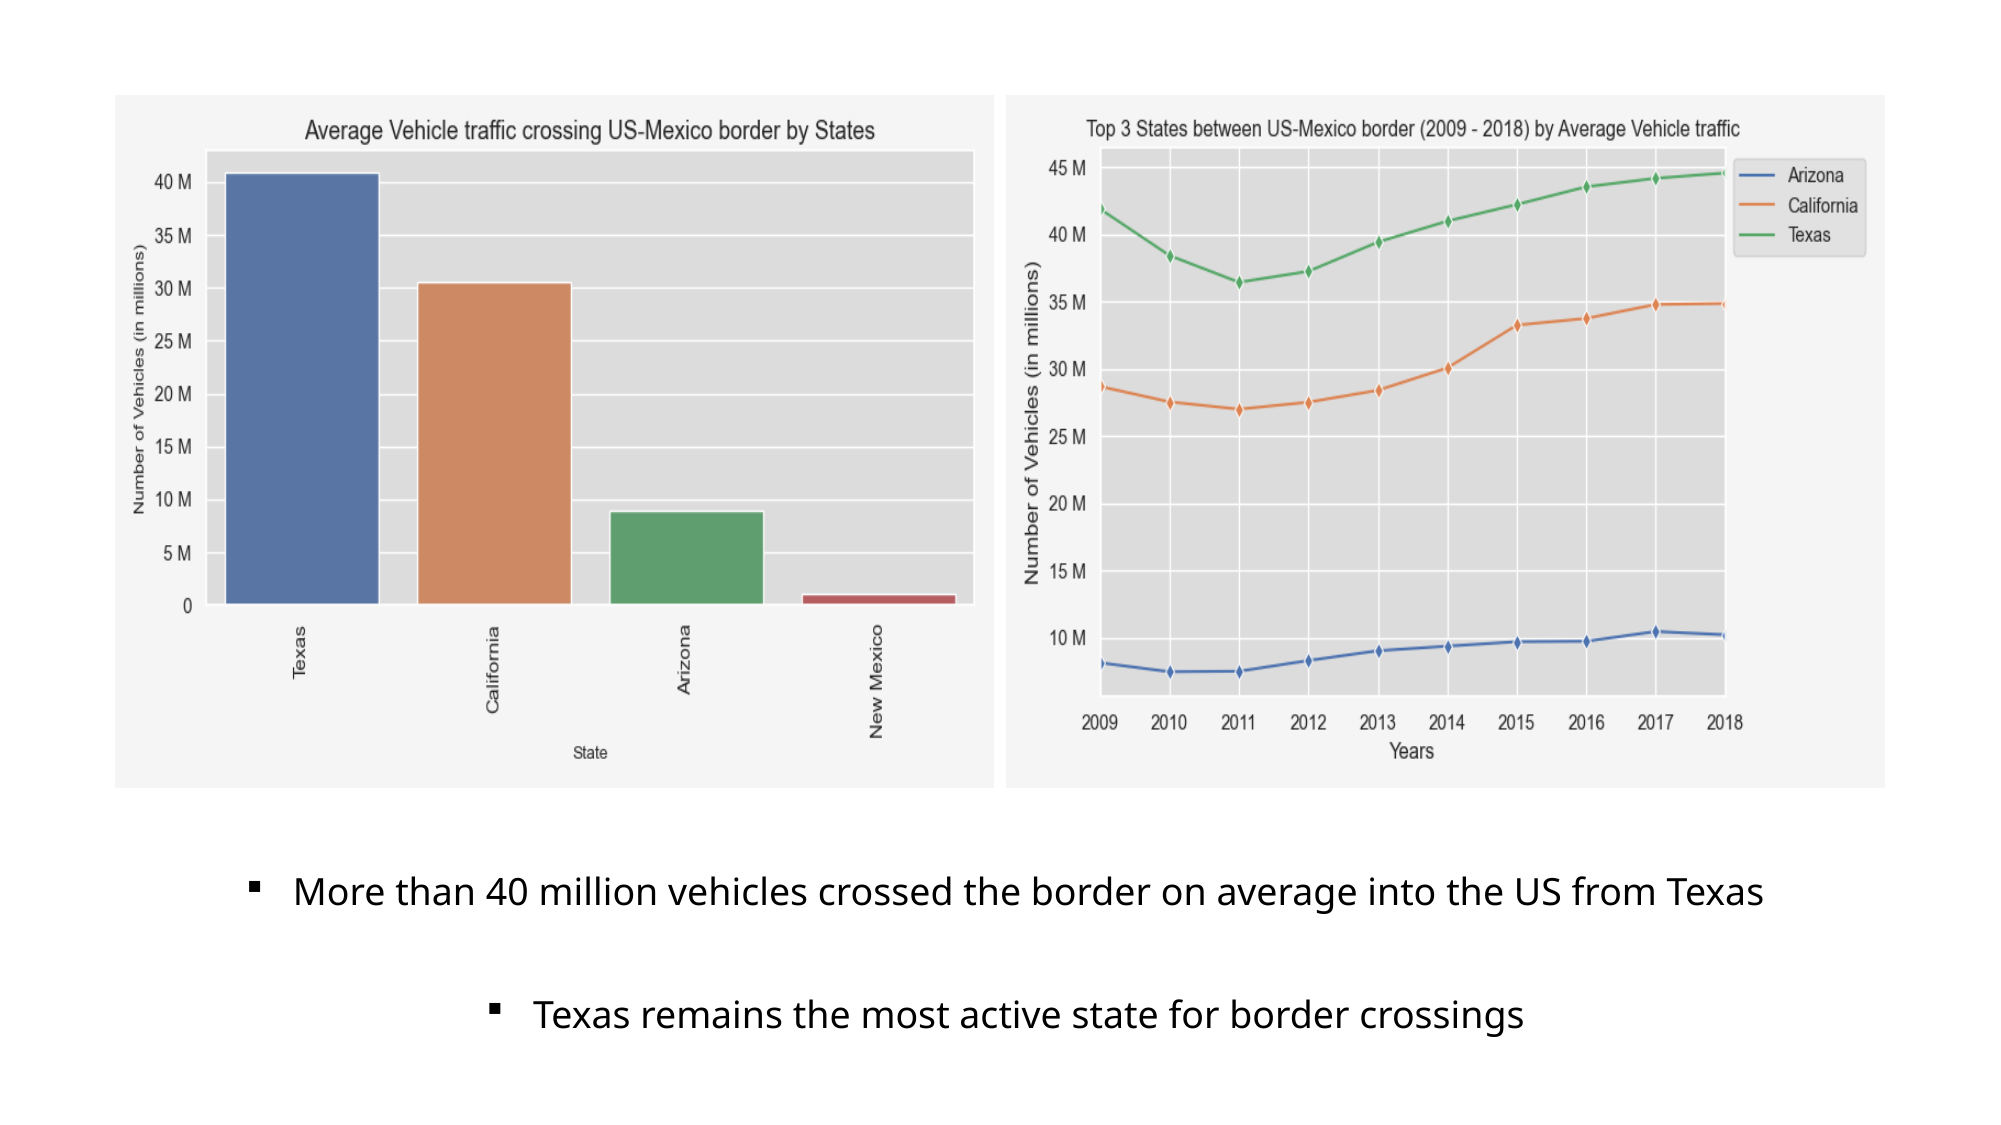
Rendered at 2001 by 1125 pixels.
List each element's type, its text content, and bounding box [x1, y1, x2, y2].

picture [115, 94, 994, 788]
picture [1005, 94, 1885, 788]
subtitle More than 40 million vehicles crossed the border on average into the US from Texas Texas remains the most active state for border crossings [43, 866, 1968, 1076]
